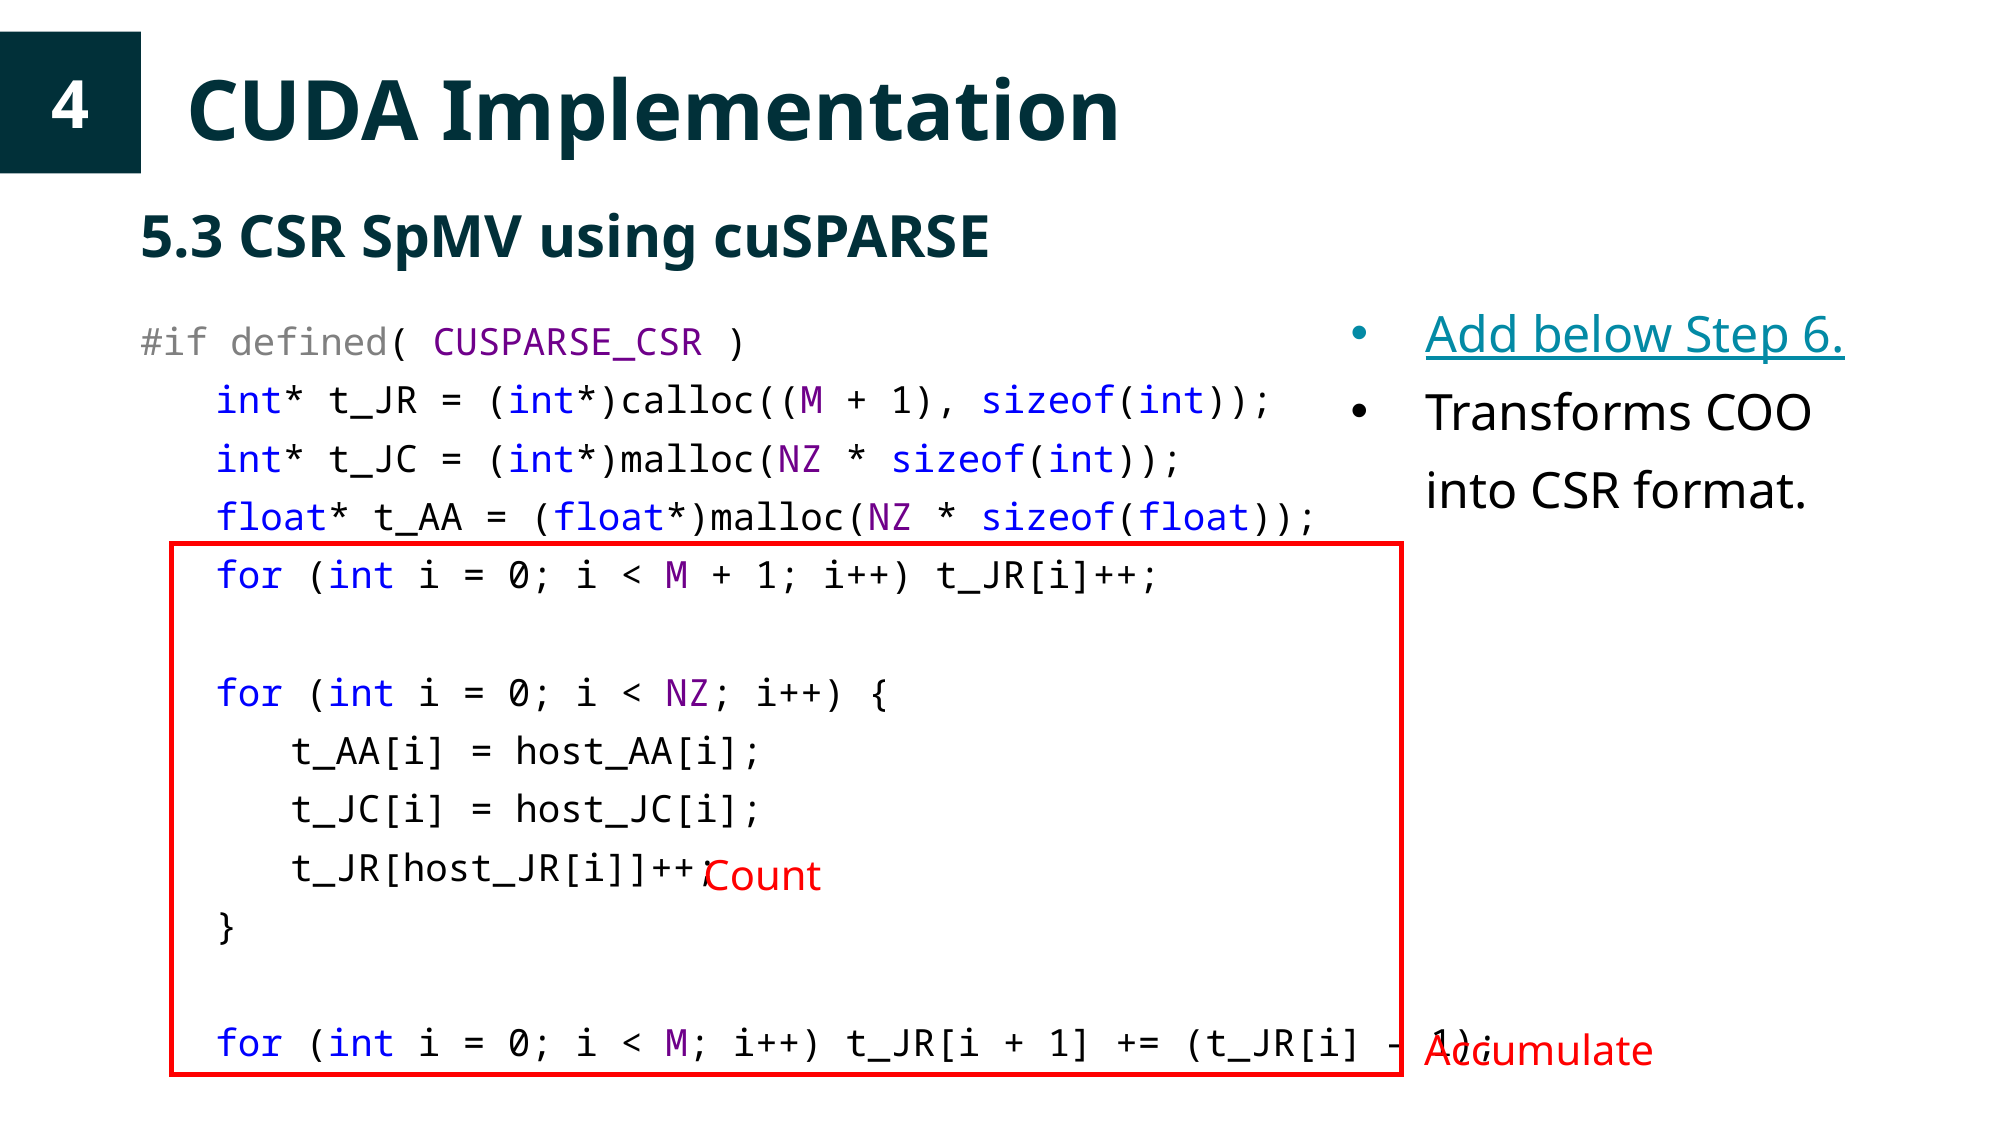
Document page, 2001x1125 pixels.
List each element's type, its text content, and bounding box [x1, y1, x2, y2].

text_box [0, 31, 142, 174]
text_box CUDA Implementation [171, 49, 1955, 165]
text_box Count [688, 826, 885, 906]
text_box 4 [15, 54, 126, 150]
text_box [170, 542, 1403, 1076]
text_box Add below Step 6. Transforms COO into CSR format. [1335, 277, 1875, 526]
text_box #if defined( CUSPARSE_CSR ) int* t_JR = (int*)calloc((M + 1), sizeof(int)); int* t_JC = (int*)malloc(NZ * sizeof(int)); float* t_AA = (float*)malloc(NZ * sizeof(float)); for (int i = 0; i < M + 1; i++) t_JR[i]++; for (int i = 0; i < NZ; i++) { t_AA[i] = host_AA[i]; t_JC[i] = host_JC[i]; t_JR[host_JR[i]]++; } for (int i = 0; i < M; i++) t_JR[i + 1] += (t_JR[i] – 1); [125, 296, 1727, 1072]
text_box Accumulate [1409, 1001, 1727, 1082]
text_box 5.3 CSR SpMV using cuSPARSE [125, 191, 1859, 277]
